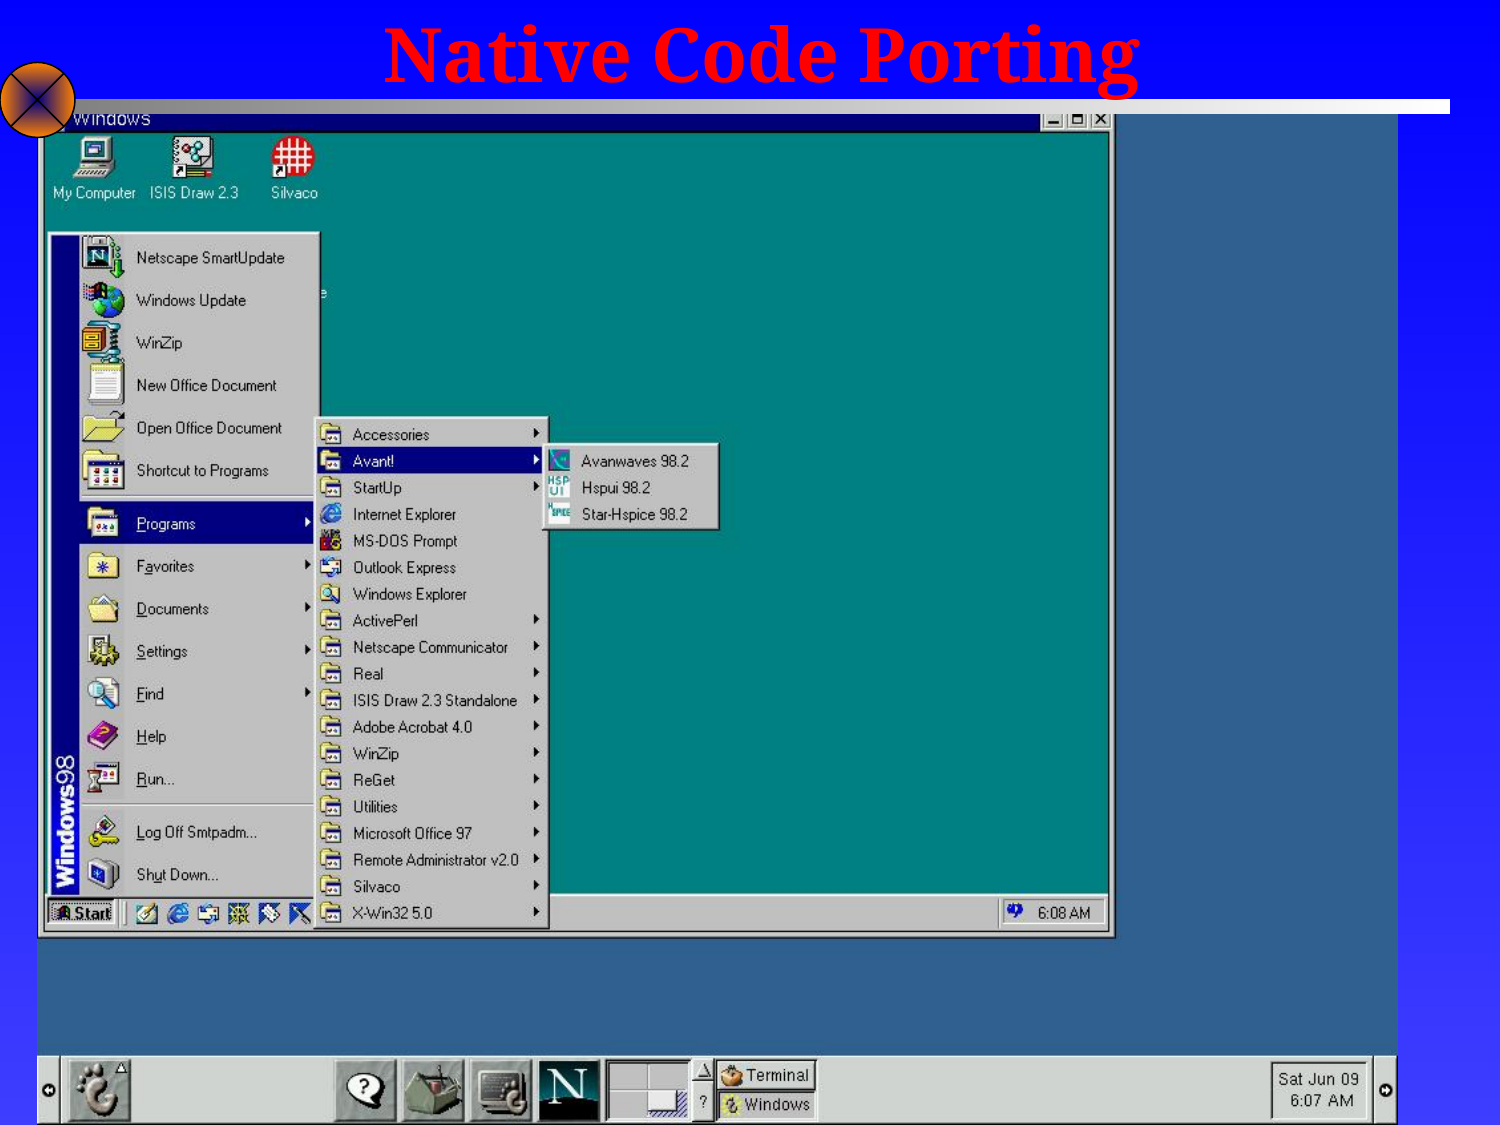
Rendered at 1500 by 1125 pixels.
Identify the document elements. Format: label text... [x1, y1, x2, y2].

text_box [1288, 99, 1450, 114]
text_box [0, 62, 75, 138]
text_box [75, 99, 237, 104]
text_box Native Code Porting [237, 0, 1288, 104]
picture [37, 104, 1398, 1125]
